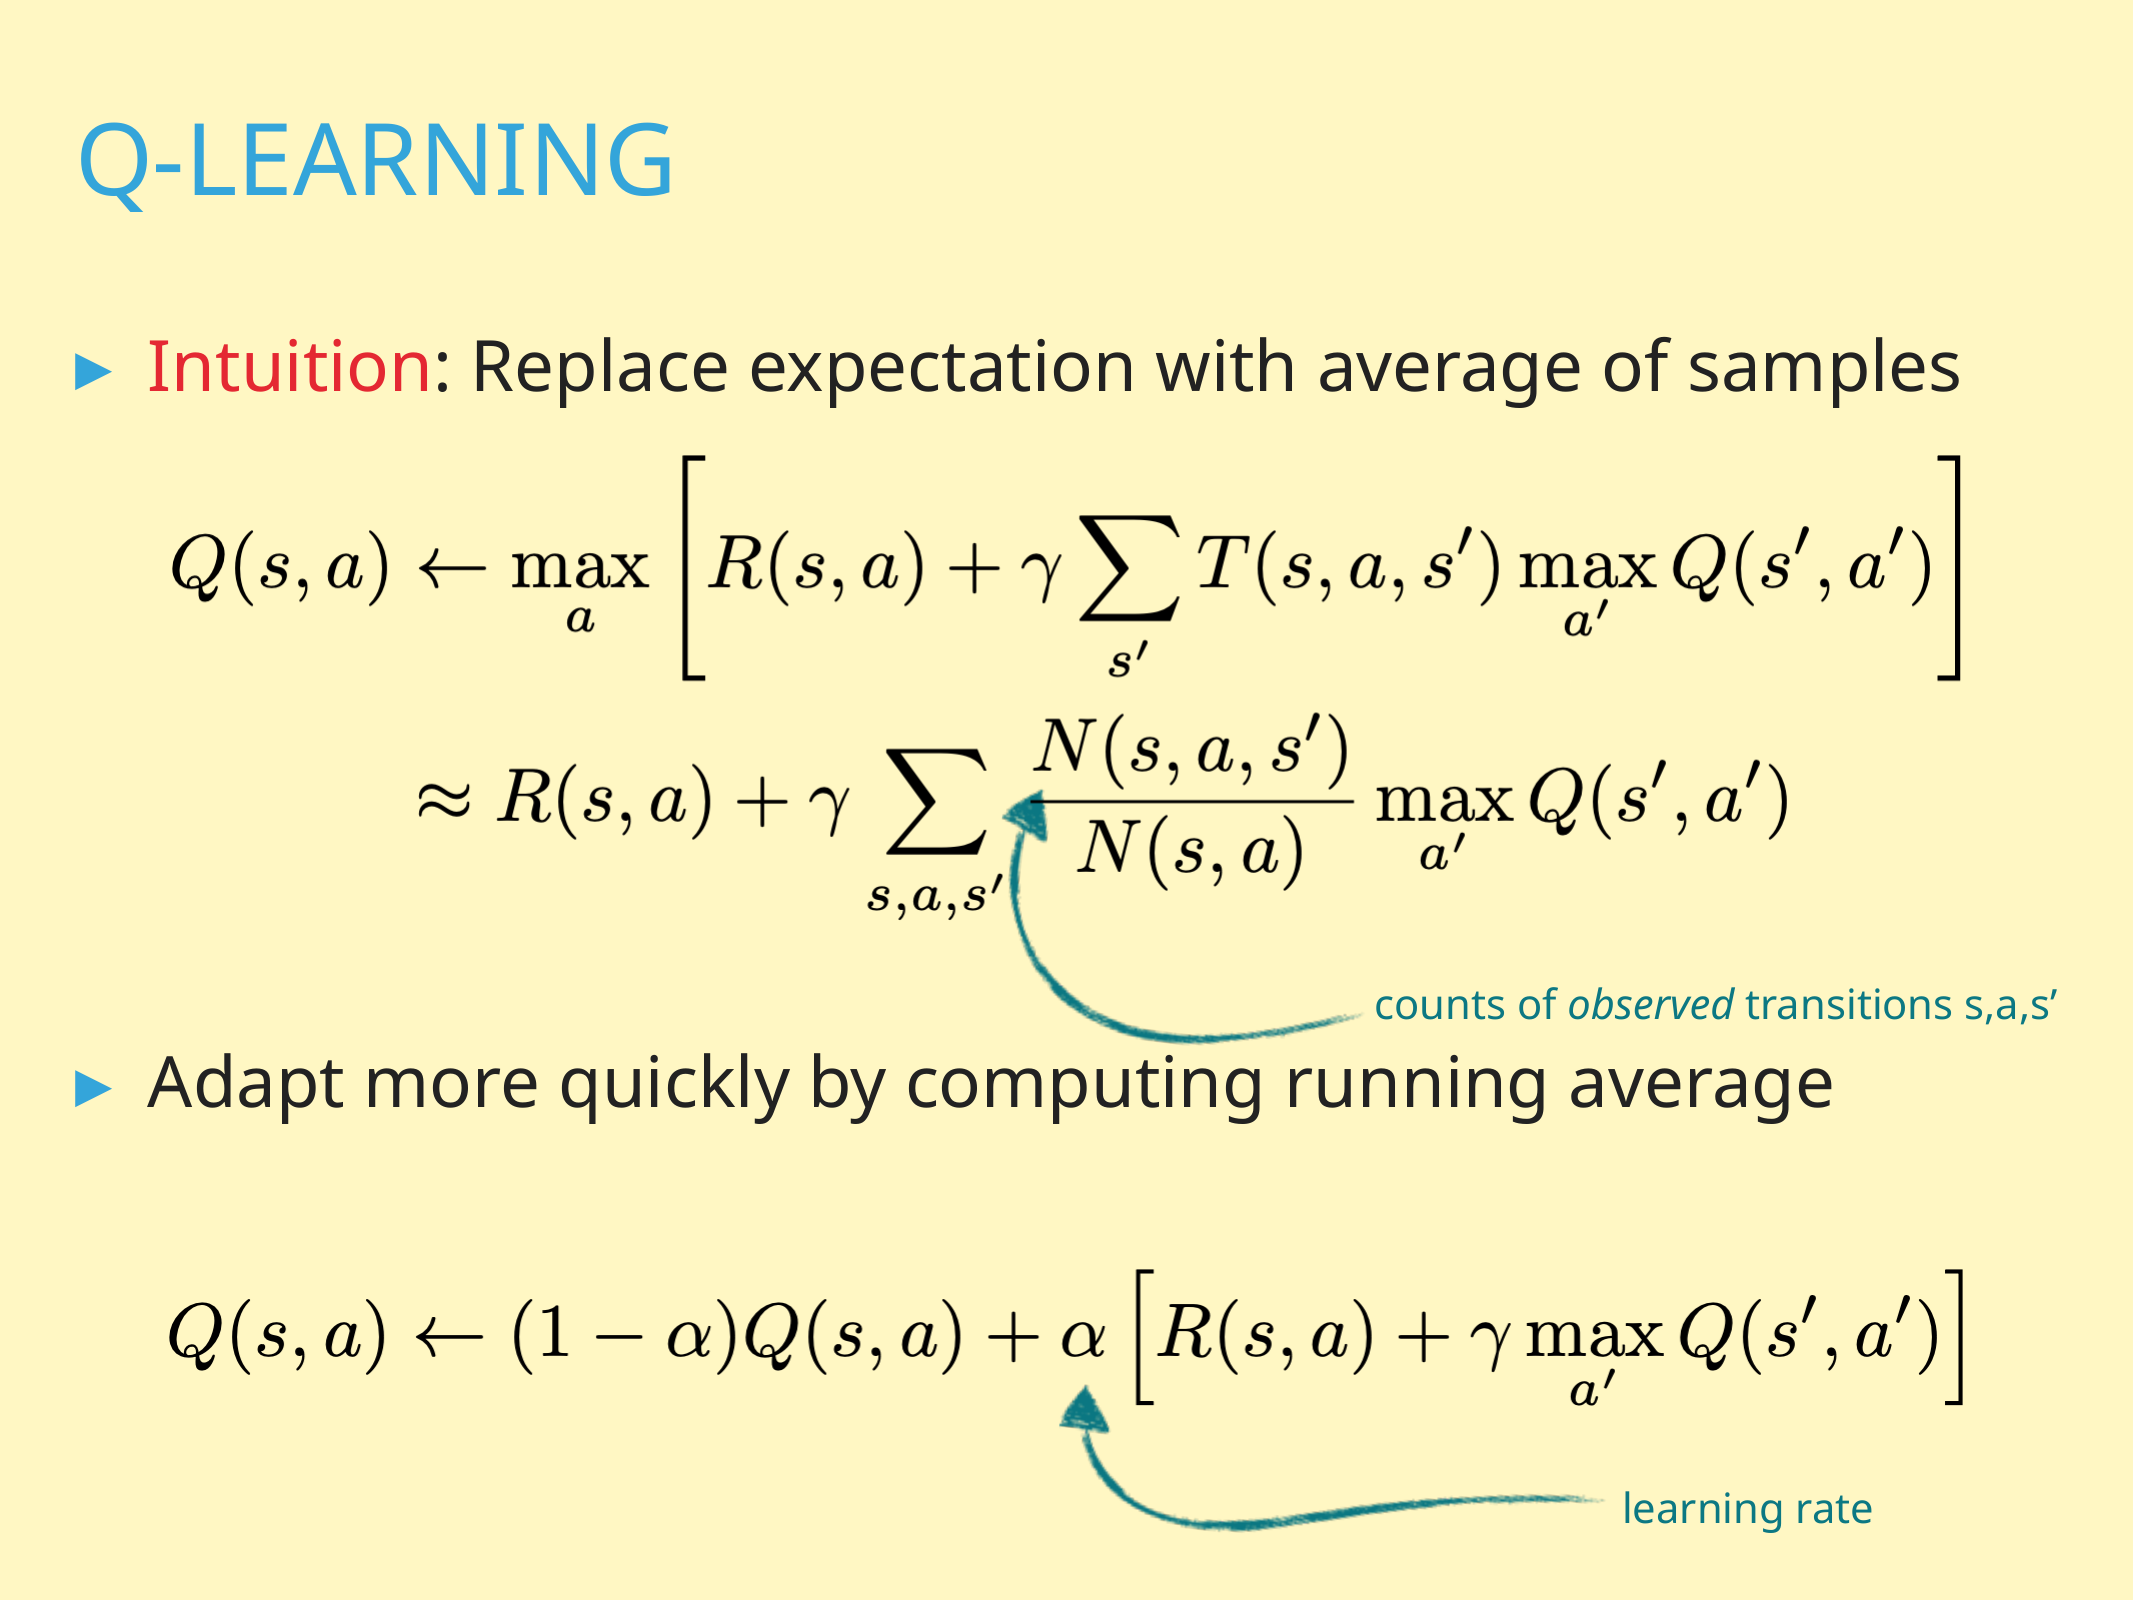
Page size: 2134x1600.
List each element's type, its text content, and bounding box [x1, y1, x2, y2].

text_box Intuition: Replace expectation with average of samples Adapt more quickly by computing running average [66, 312, 2067, 1315]
text_box Q-Learning [66, 110, 2067, 230]
picture [169, 1268, 1964, 1580]
text_box learning rate [1620, 1473, 1883, 1540]
picture [172, 454, 1961, 1070]
text_box counts of observed transitions s,a,s’ [1387, 969, 2067, 1037]
